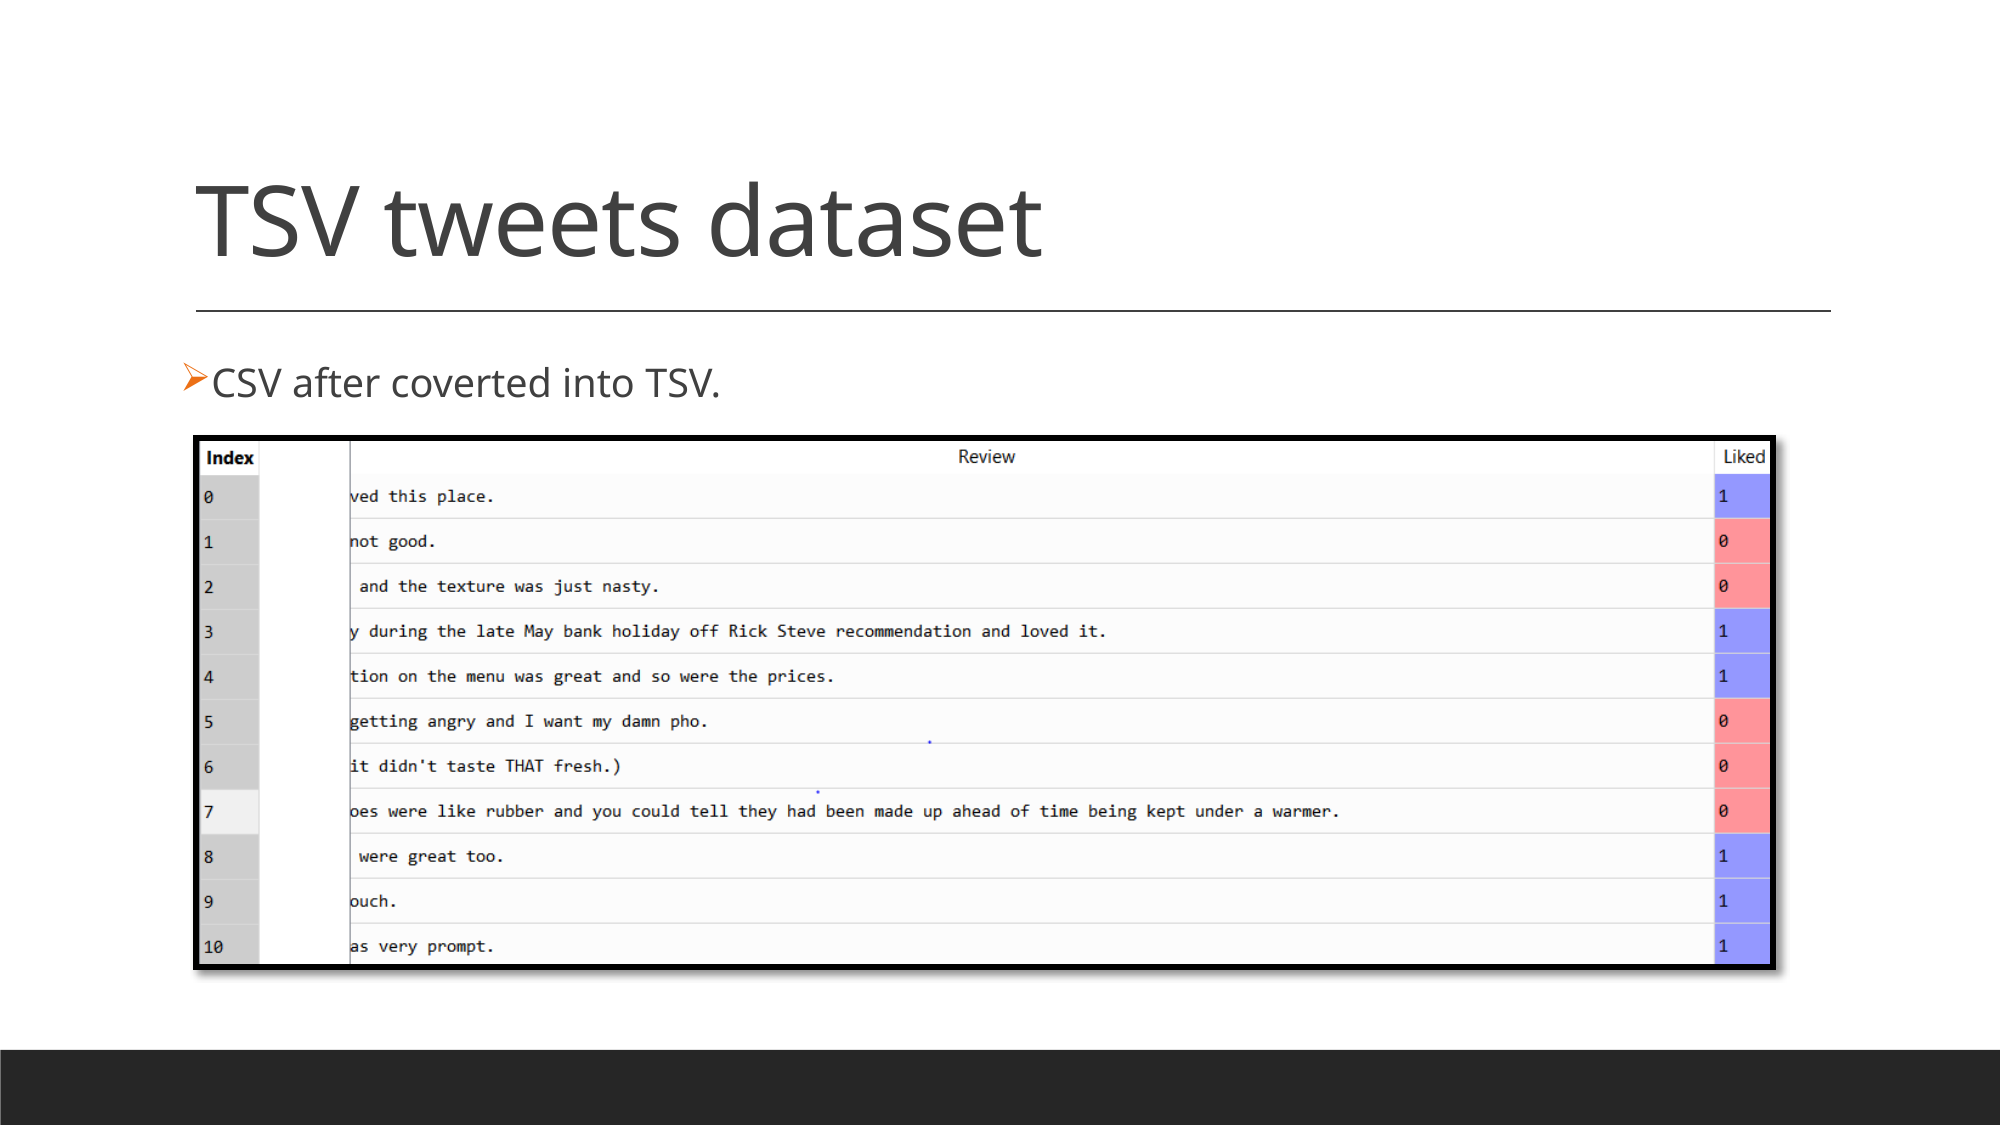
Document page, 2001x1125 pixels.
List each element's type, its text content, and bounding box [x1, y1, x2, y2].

picture [198, 440, 1771, 965]
list CSV after coverted into TSV. [180, 345, 1830, 963]
title TSV tweets dataset [180, 47, 1830, 285]
